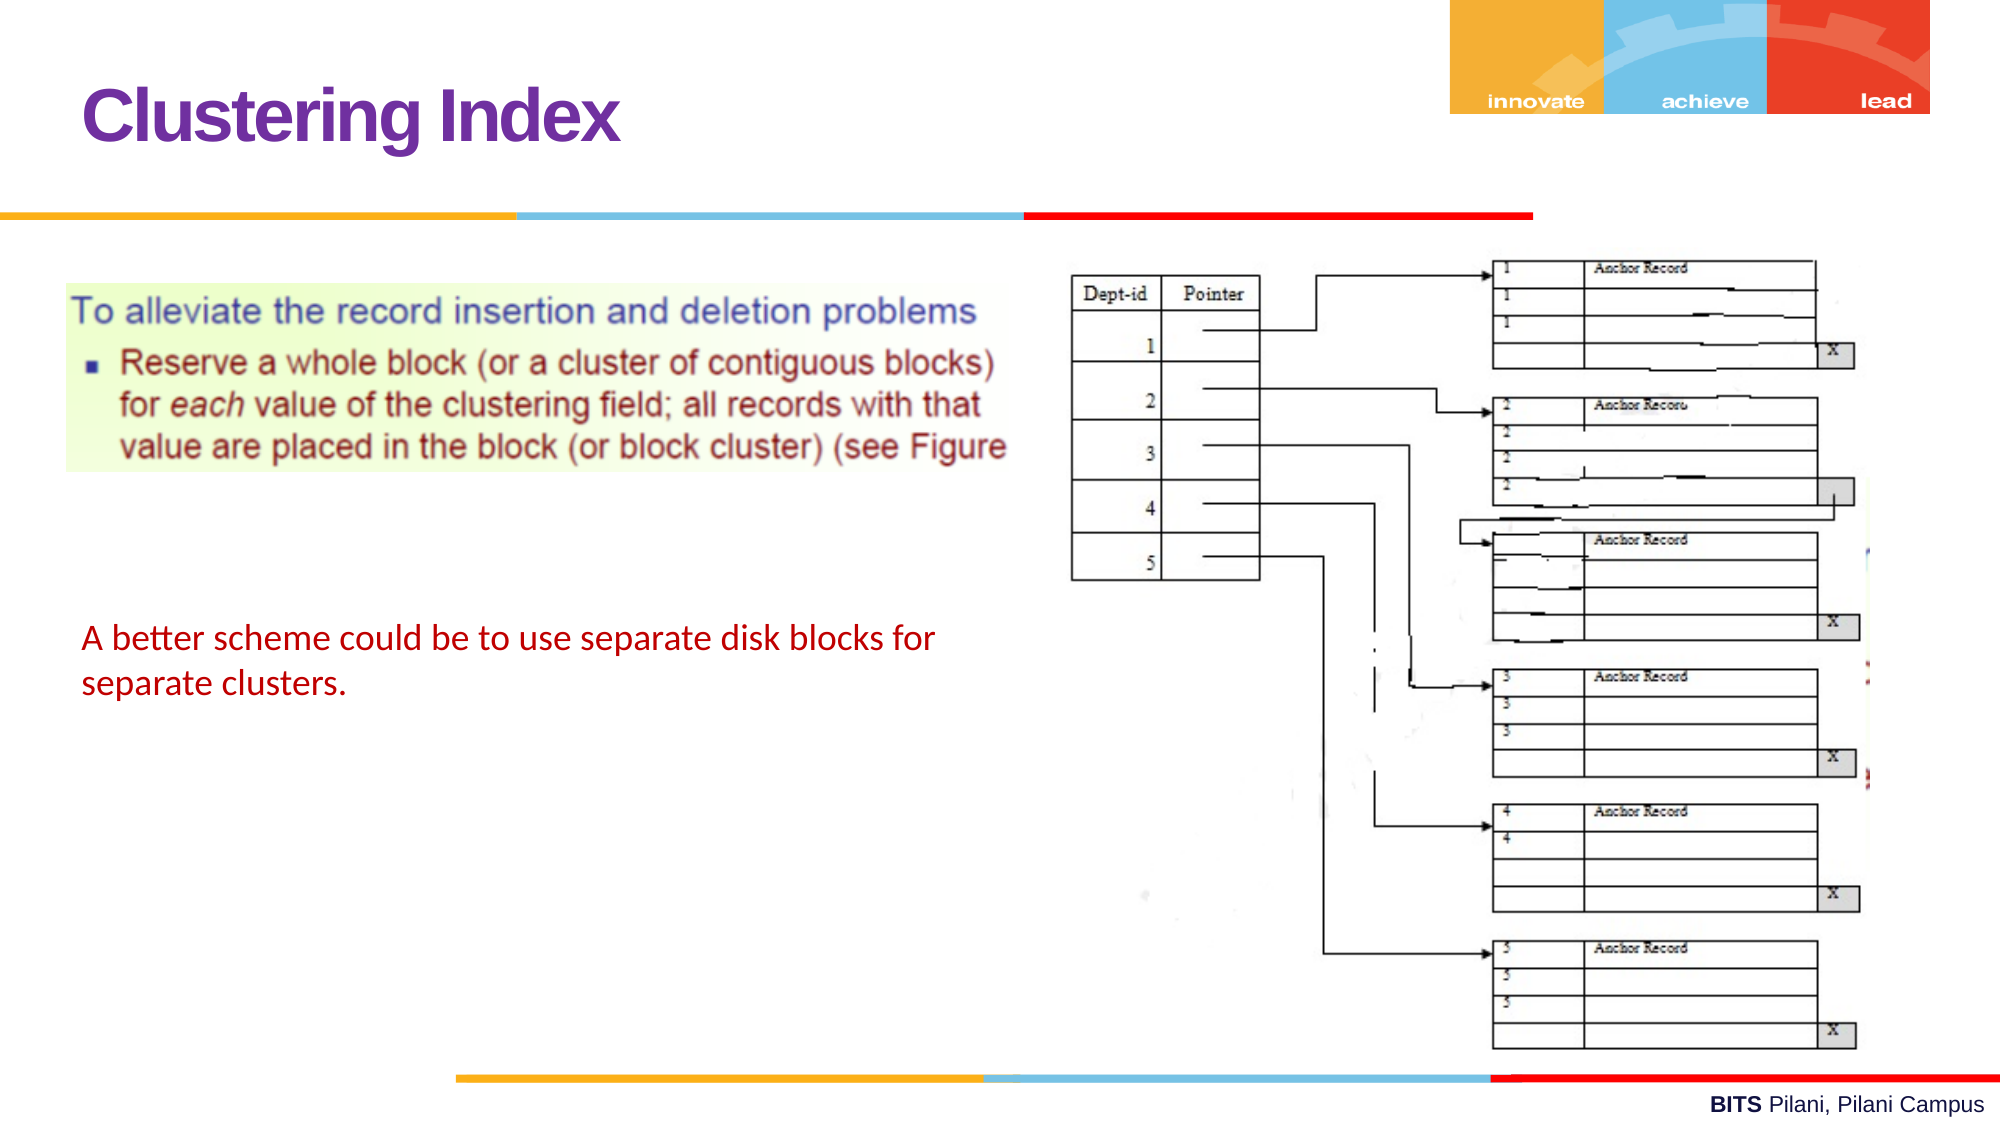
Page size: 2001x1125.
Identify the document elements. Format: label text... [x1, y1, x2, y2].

picture [1066, 246, 1870, 1070]
picture [1449, 0, 1930, 114]
text_box A better scheme could be to use separate disk blocks for separate clusters. [66, 605, 1066, 710]
list Clustering Index [66, 24, 1450, 213]
picture [66, 283, 1009, 472]
